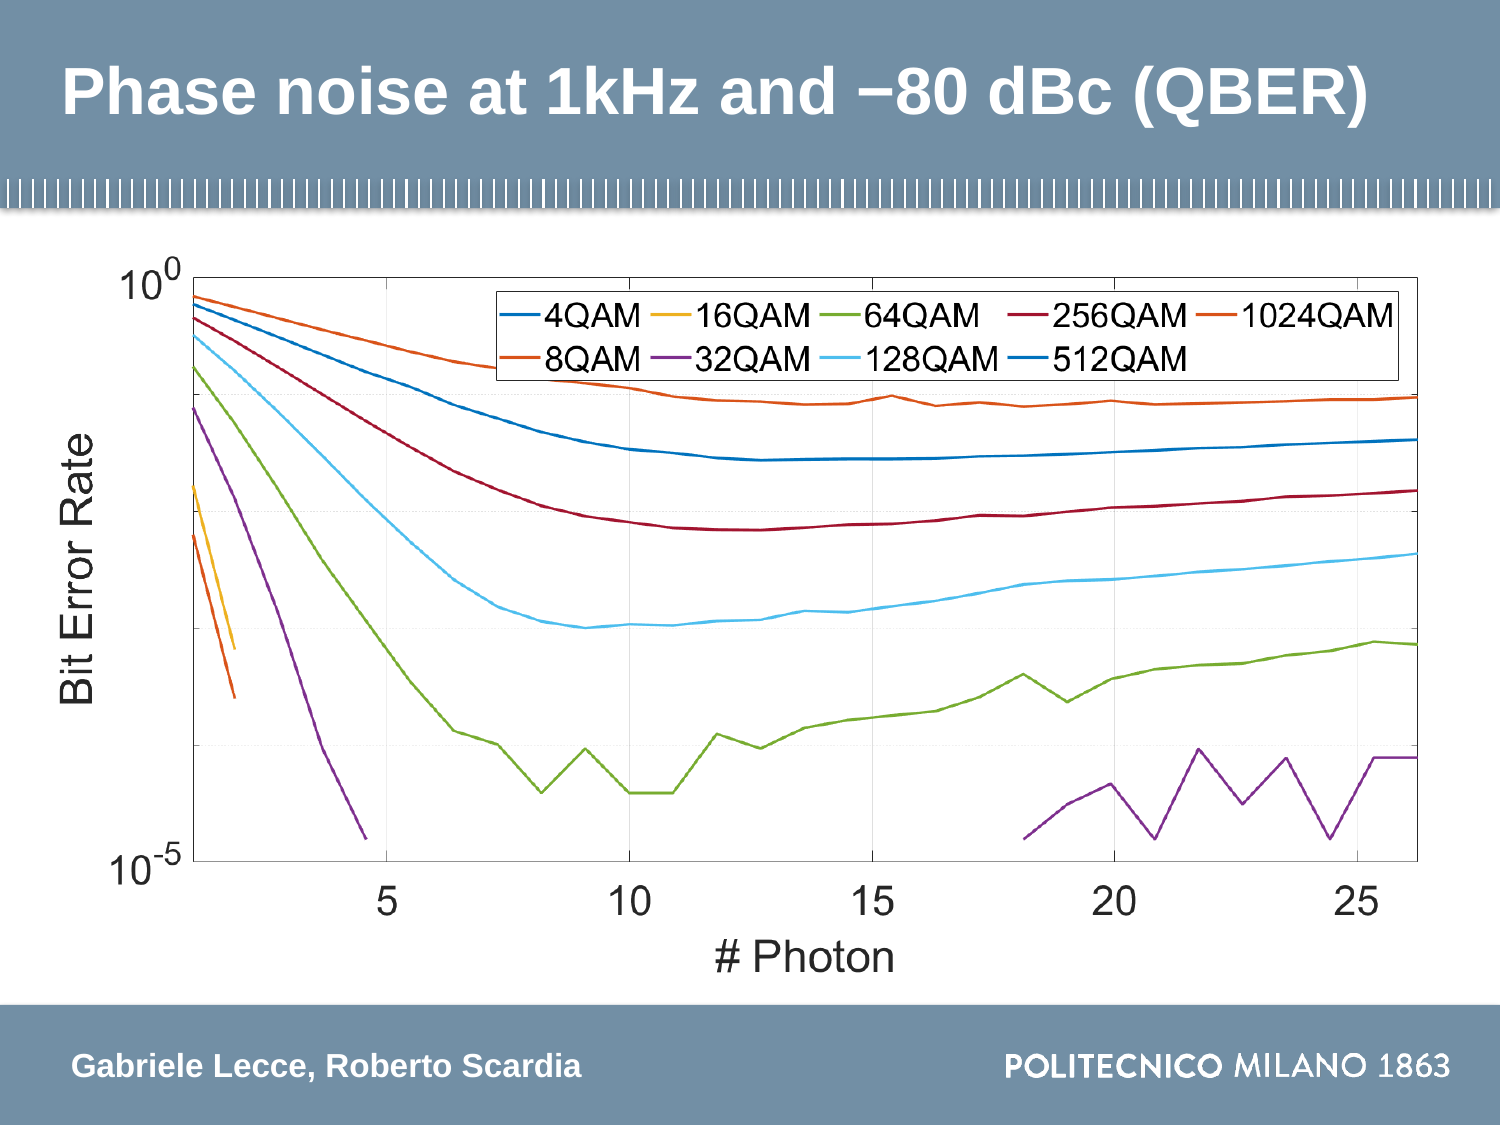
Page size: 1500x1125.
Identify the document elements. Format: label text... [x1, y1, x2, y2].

title Phase noise at 1kHz and −80 dBc (QBER) [46, 40, 1454, 129]
picture [45, 249, 1454, 983]
picture [999, 1041, 1456, 1089]
